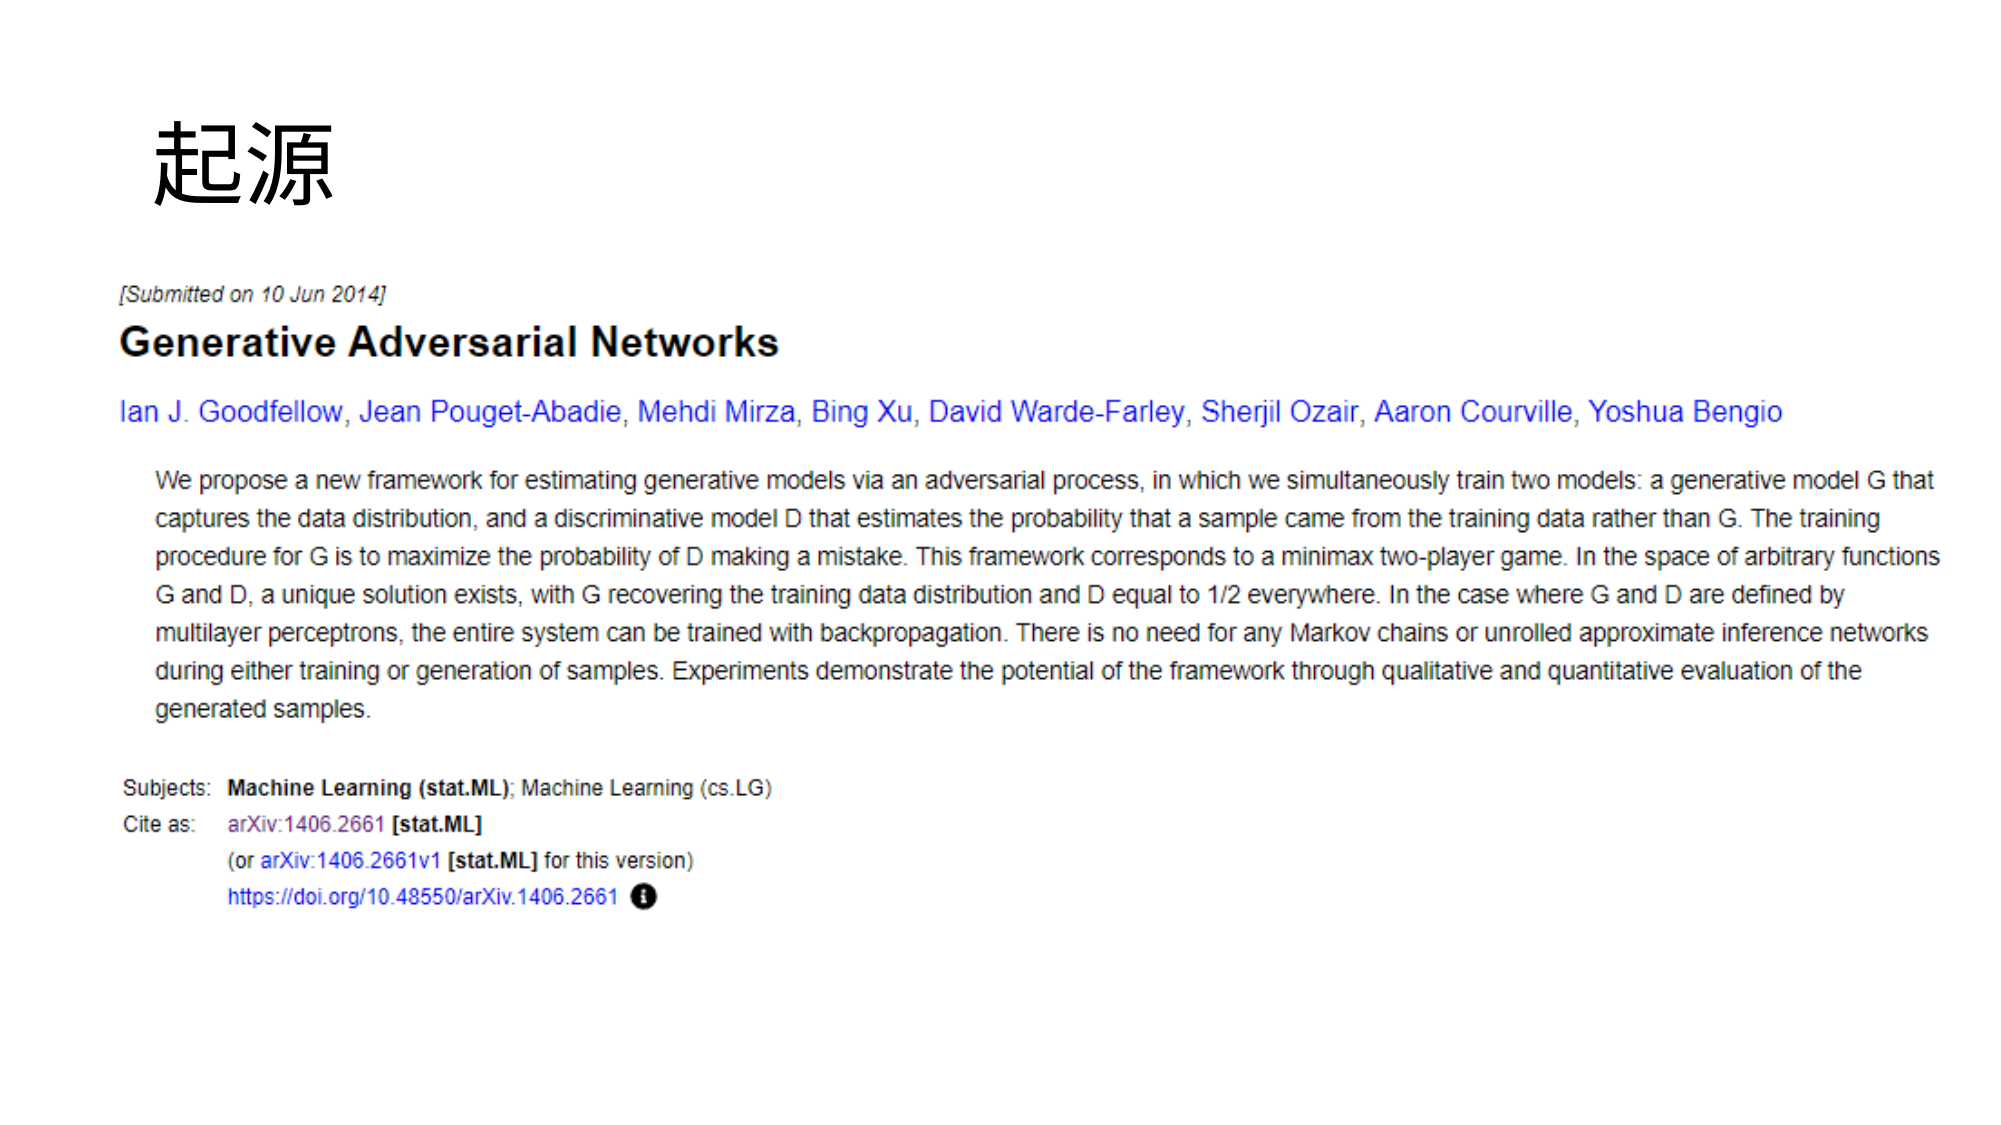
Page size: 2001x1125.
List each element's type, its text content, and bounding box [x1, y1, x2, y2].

title 起源 [137, 59, 1863, 277]
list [103, 277, 1963, 923]
